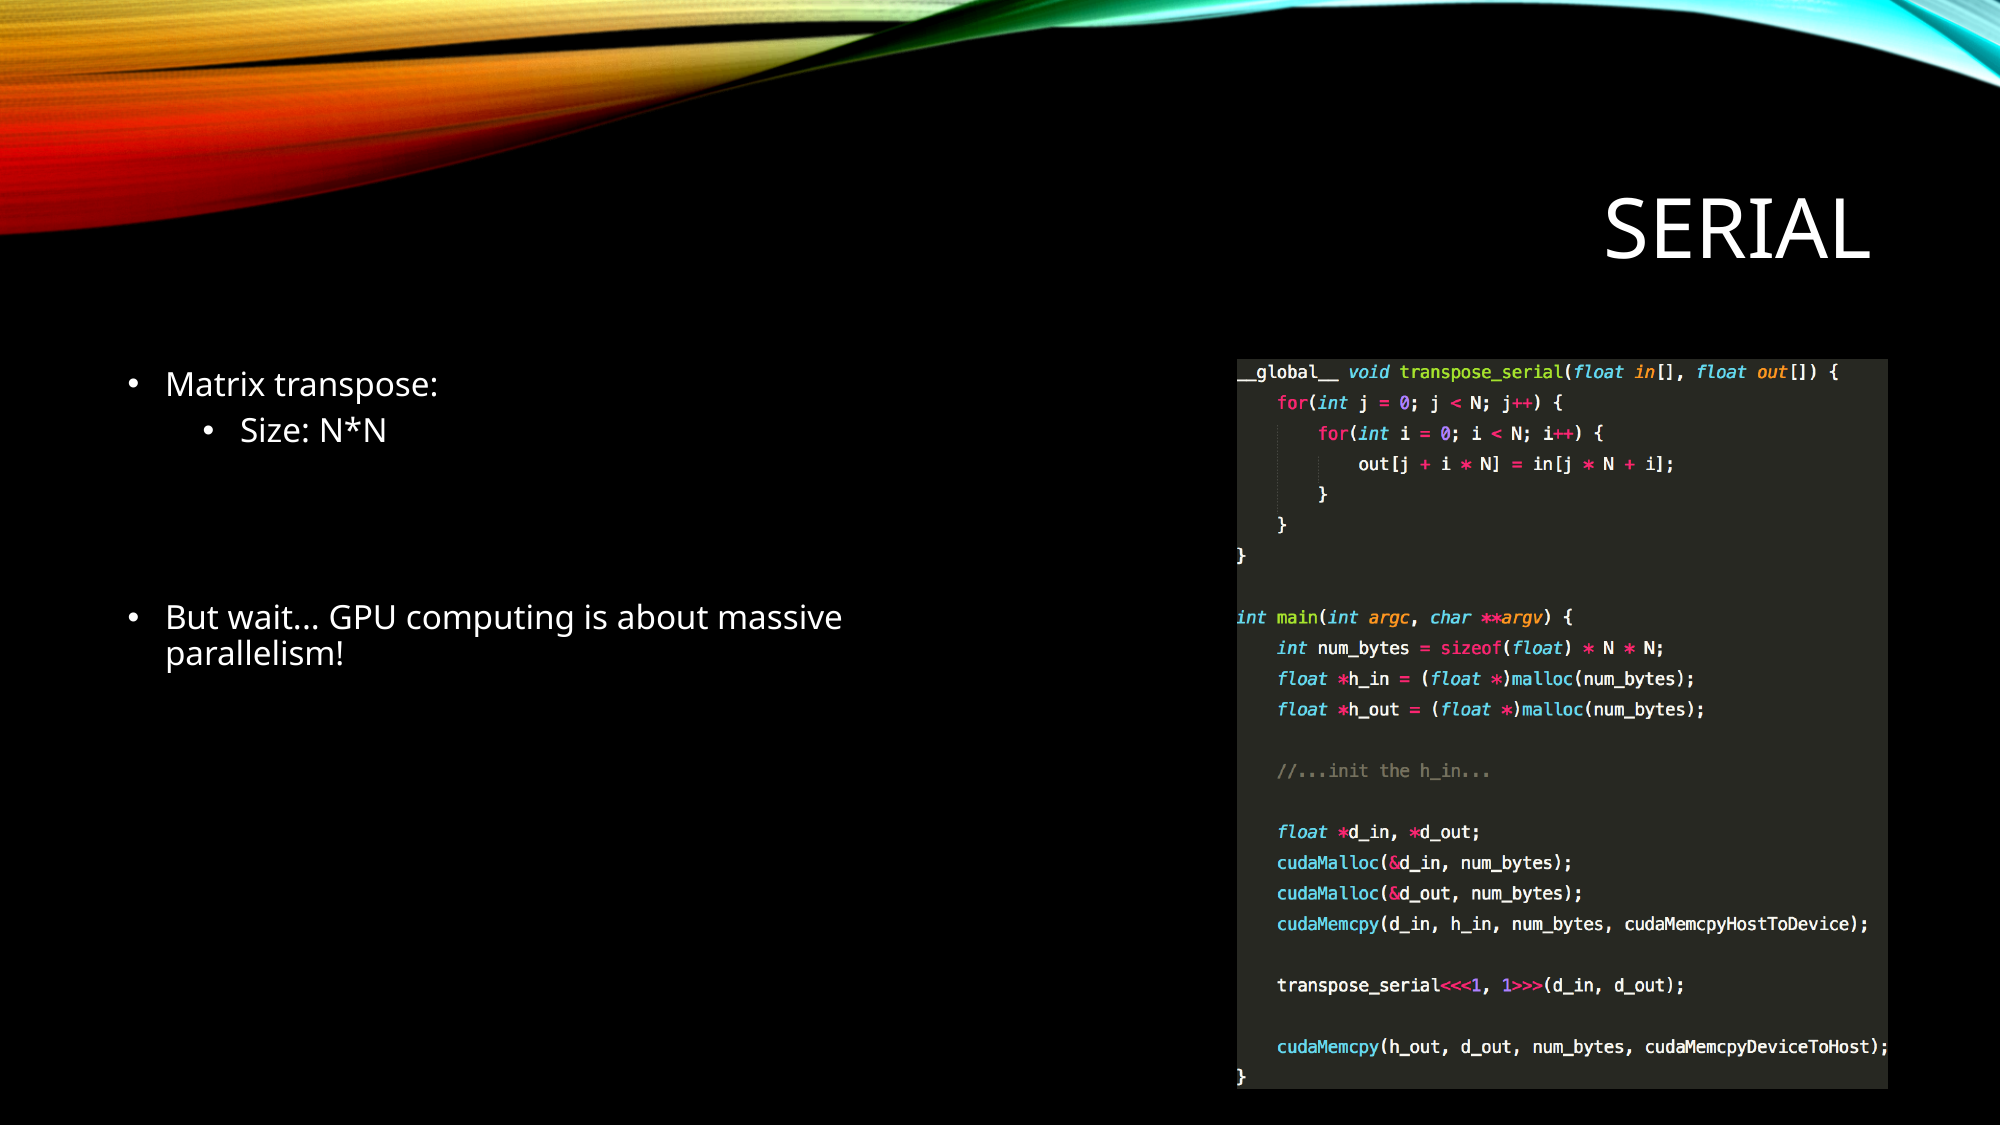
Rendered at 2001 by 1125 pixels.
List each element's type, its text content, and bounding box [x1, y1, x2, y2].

list Matrix transpose: Size: N*N But wait... GPU computing is about massive parallelism! [112, 360, 988, 1021]
picture [0, 0, 2000, 237]
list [1236, 359, 1888, 1090]
title serial [474, 125, 1888, 338]
